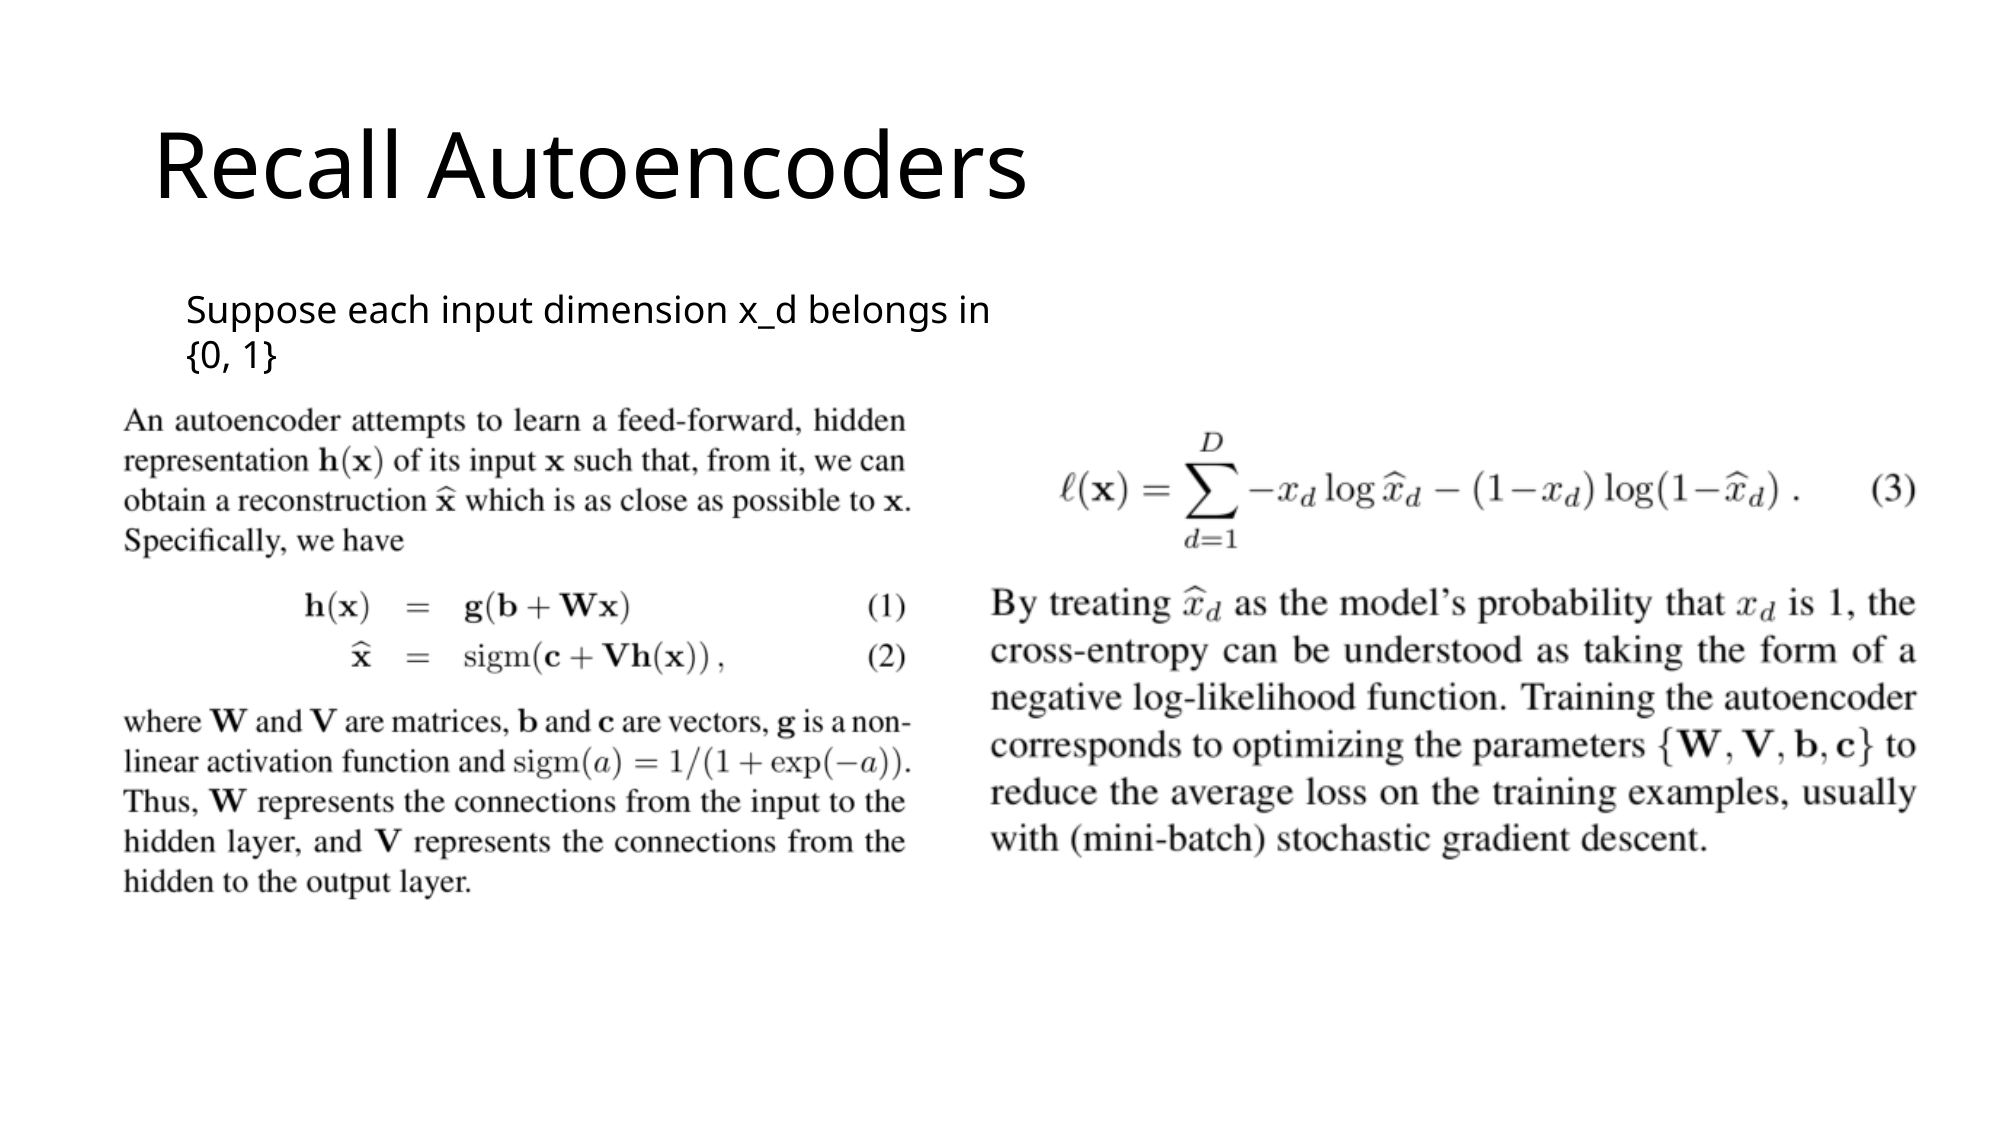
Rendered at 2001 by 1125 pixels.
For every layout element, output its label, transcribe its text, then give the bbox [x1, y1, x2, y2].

picture [982, 409, 1944, 877]
title Recall Autoencoders [137, 59, 1863, 278]
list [80, 386, 935, 901]
text_box Suppose each input dimension x_d belongs in {0, 1} [171, 278, 1057, 429]
